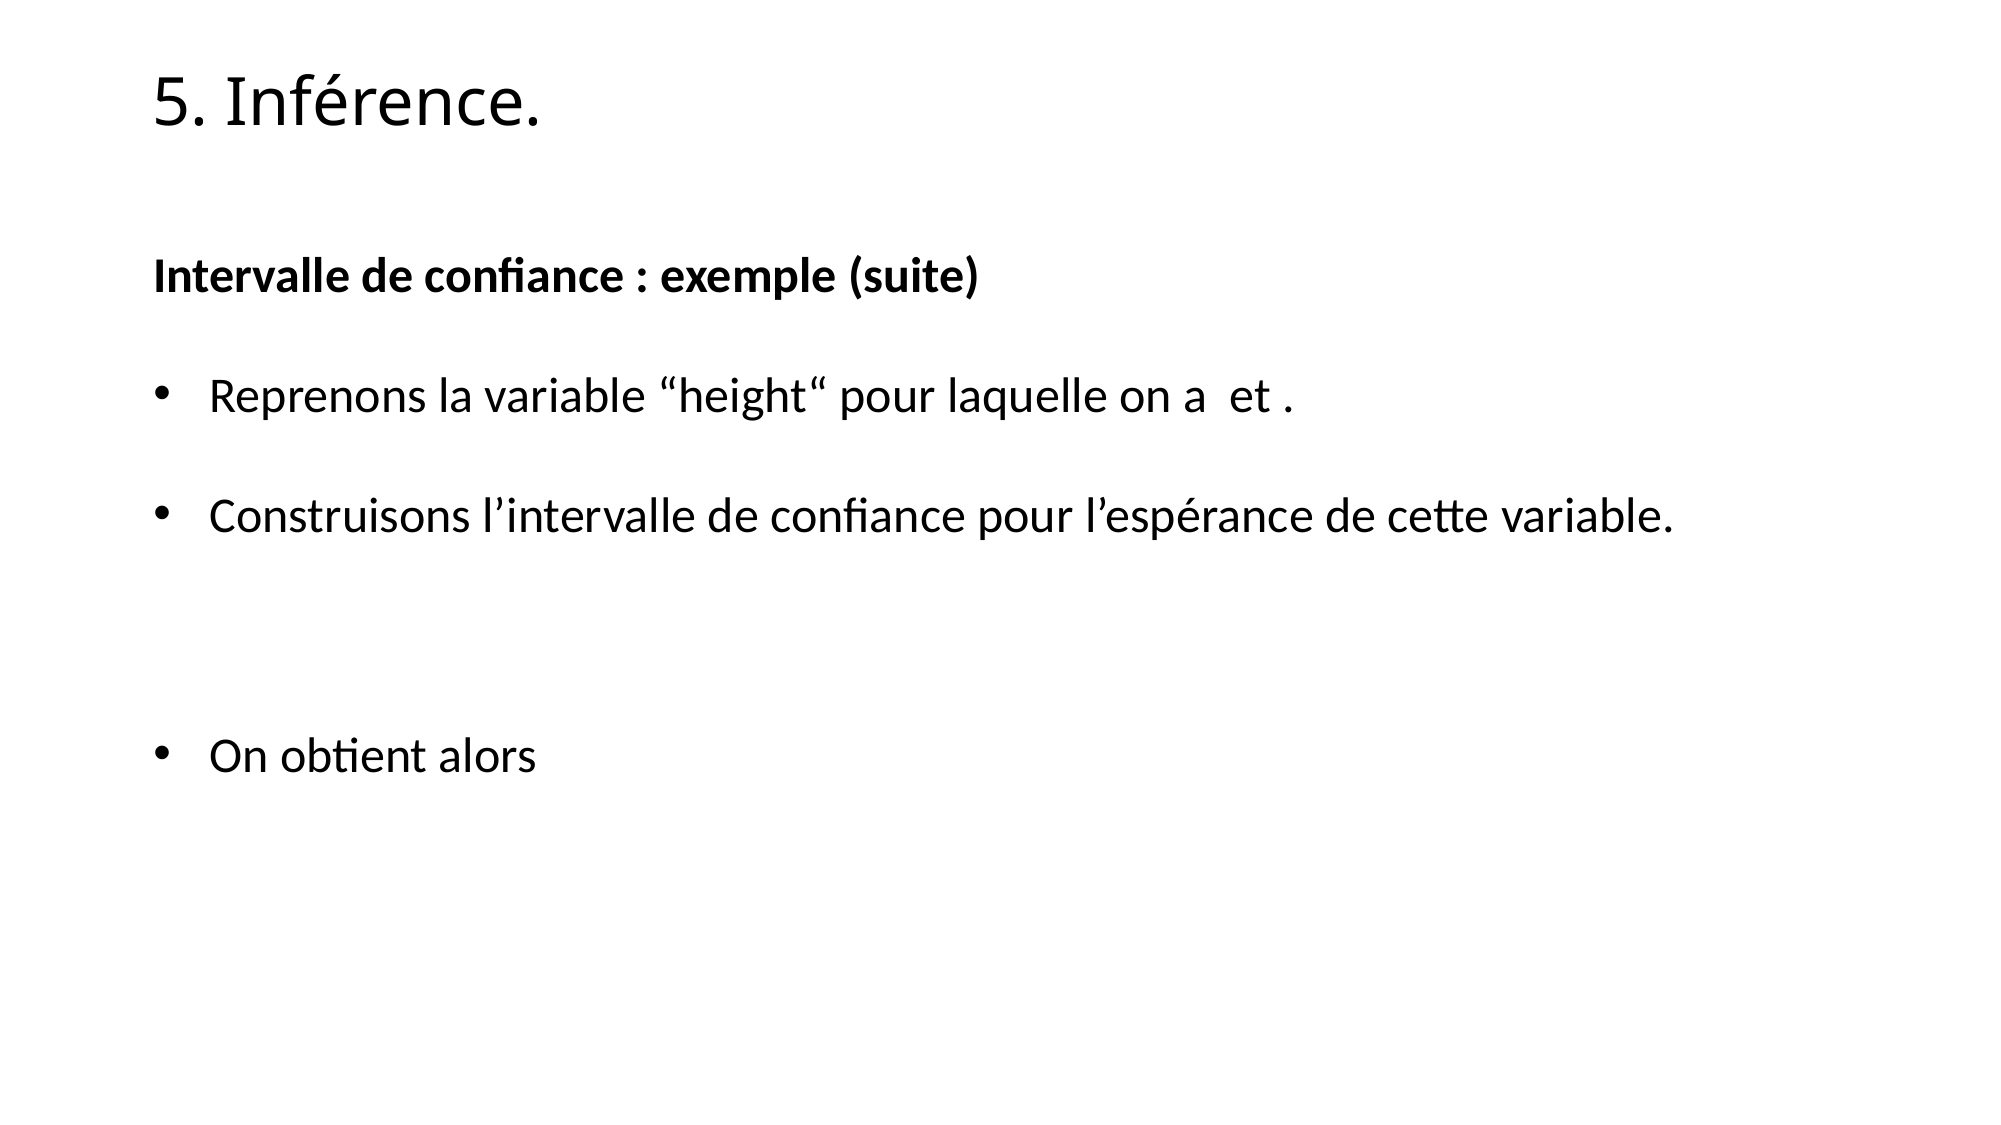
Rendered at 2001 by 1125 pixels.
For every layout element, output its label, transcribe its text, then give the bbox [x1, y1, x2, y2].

text_box 5. Inférence. [137, 59, 1863, 155]
